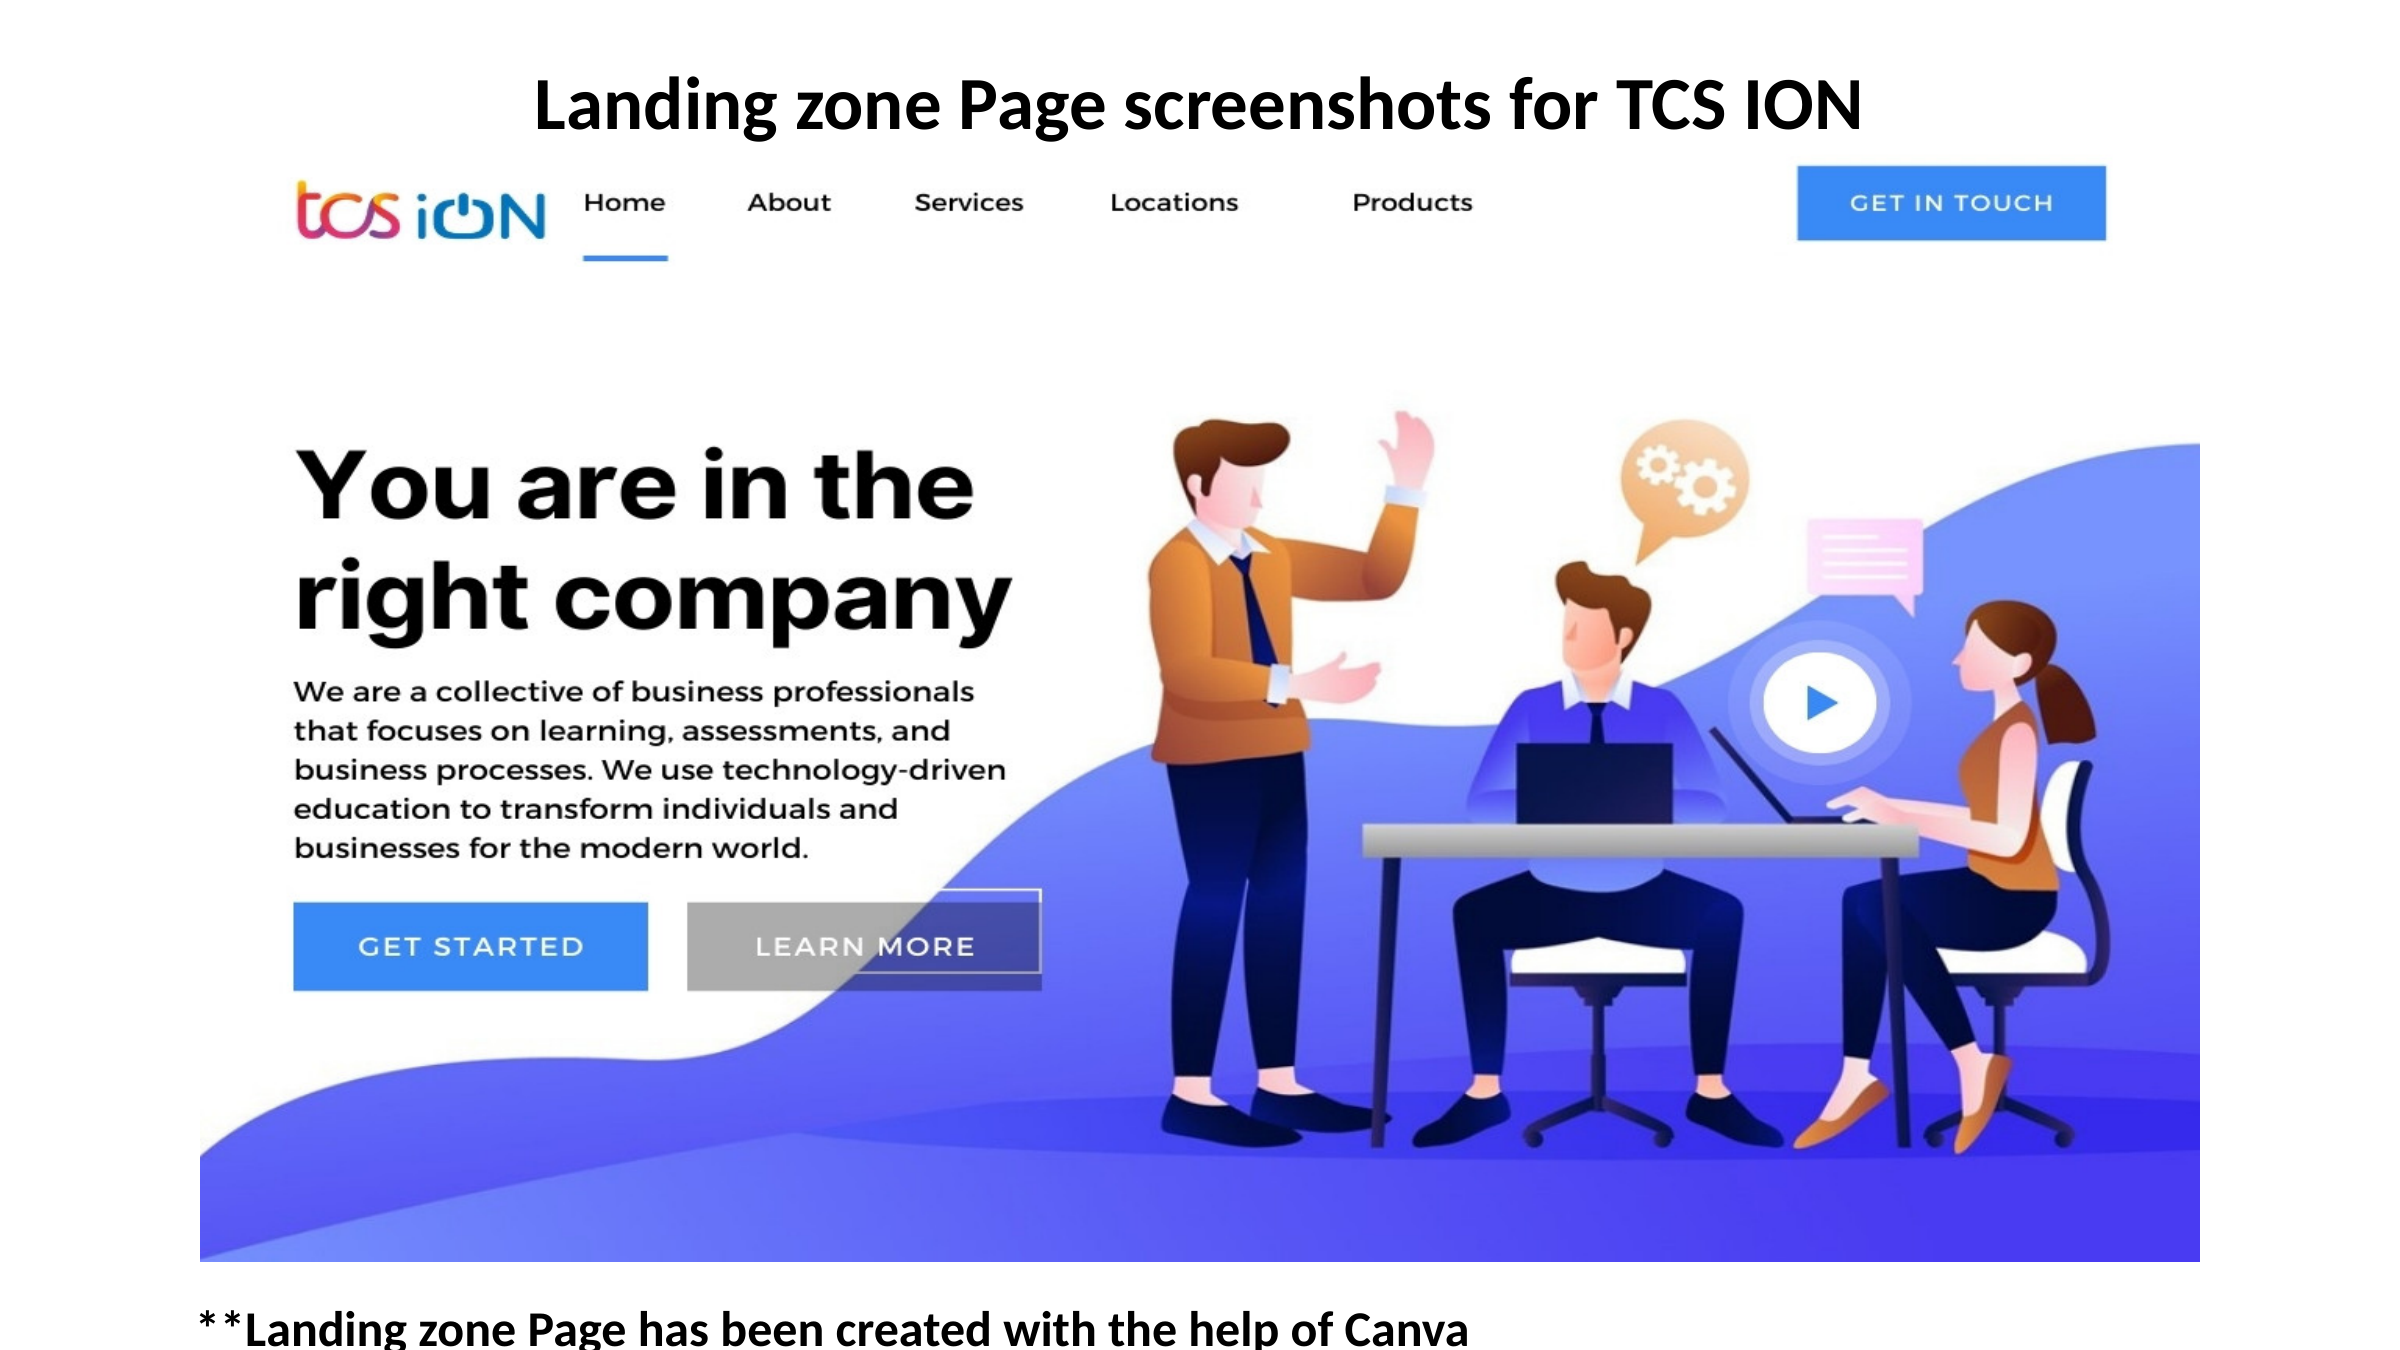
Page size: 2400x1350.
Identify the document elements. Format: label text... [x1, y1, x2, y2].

text_box Landing zone Page screenshots for TCS ION [330, 22, 2070, 144]
picture [199, 144, 2201, 1263]
text_box **Landing zone Page has been created with the help of Canva [174, 1234, 1491, 1350]
